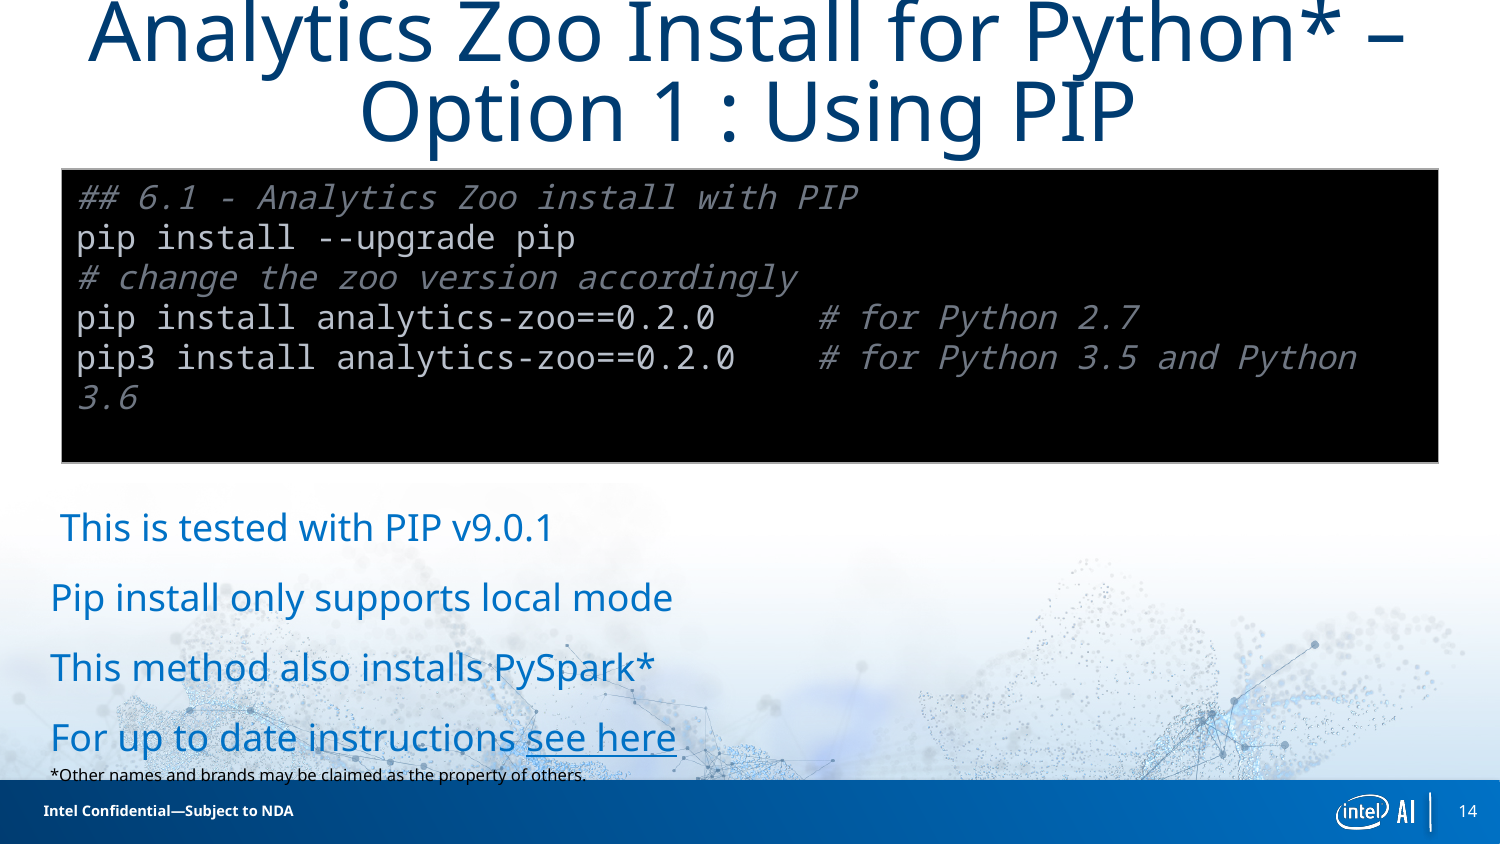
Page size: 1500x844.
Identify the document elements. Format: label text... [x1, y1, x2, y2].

list This is tested with PIP v9.0.1 Pip install only supports local mode This method also installs PySpark* For up to date instructions see here *Other names and brands may be claimed as the property of others. [50, 174, 1447, 760]
picture [1335, 794, 1415, 830]
text_box ## 6.1 - Analytics Zoo install with PIP pip install --upgrade pip # change the zoo version accordingly pip install analytics-zoo==0.2.0 # for Python 2.7 pip3 install analytics-zoo==0.2.0 # for Python 3.5 and Python 3.6 [61, 168, 1439, 464]
title Analytics Zoo Install for Python* – Option 1 : Using PIP [50, 24, 1447, 131]
